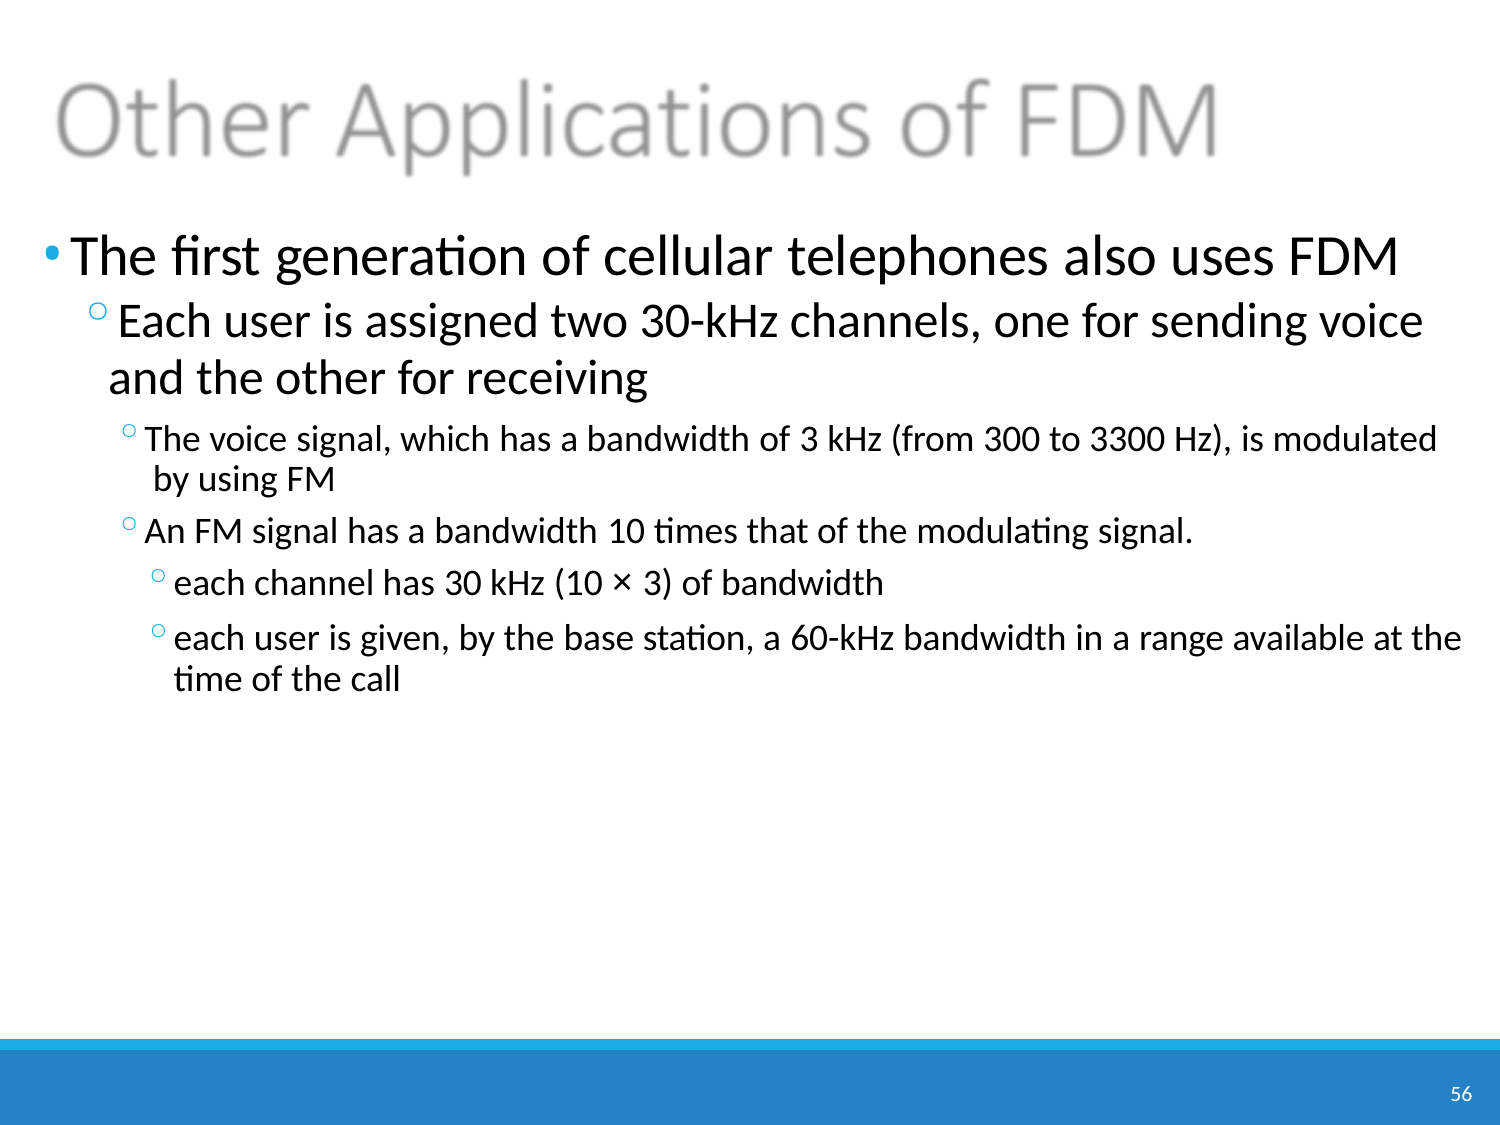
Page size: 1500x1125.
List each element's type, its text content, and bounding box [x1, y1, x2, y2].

slide_number 56 [1444, 1083, 1479, 1125]
text_box The first generation of cellular telephones also uses FDM Each user is assigned two 30-kHz channels, one for sending voice and the other for receiving The voice signal, which has a bandwidth of 3 kHz (from 300 to 3300 Hz), is modulated by using FM An FM signal has a bandwidth 10 times that of the modulating signal. each channel has 30 kHz (10 × 3) of bandwidth each user is given, by the base station, a 60-kHz bandwidth in a range available at the time of the call [39, 211, 1473, 699]
picture [0, 10, 1296, 190]
title [24, 39, 1476, 230]
